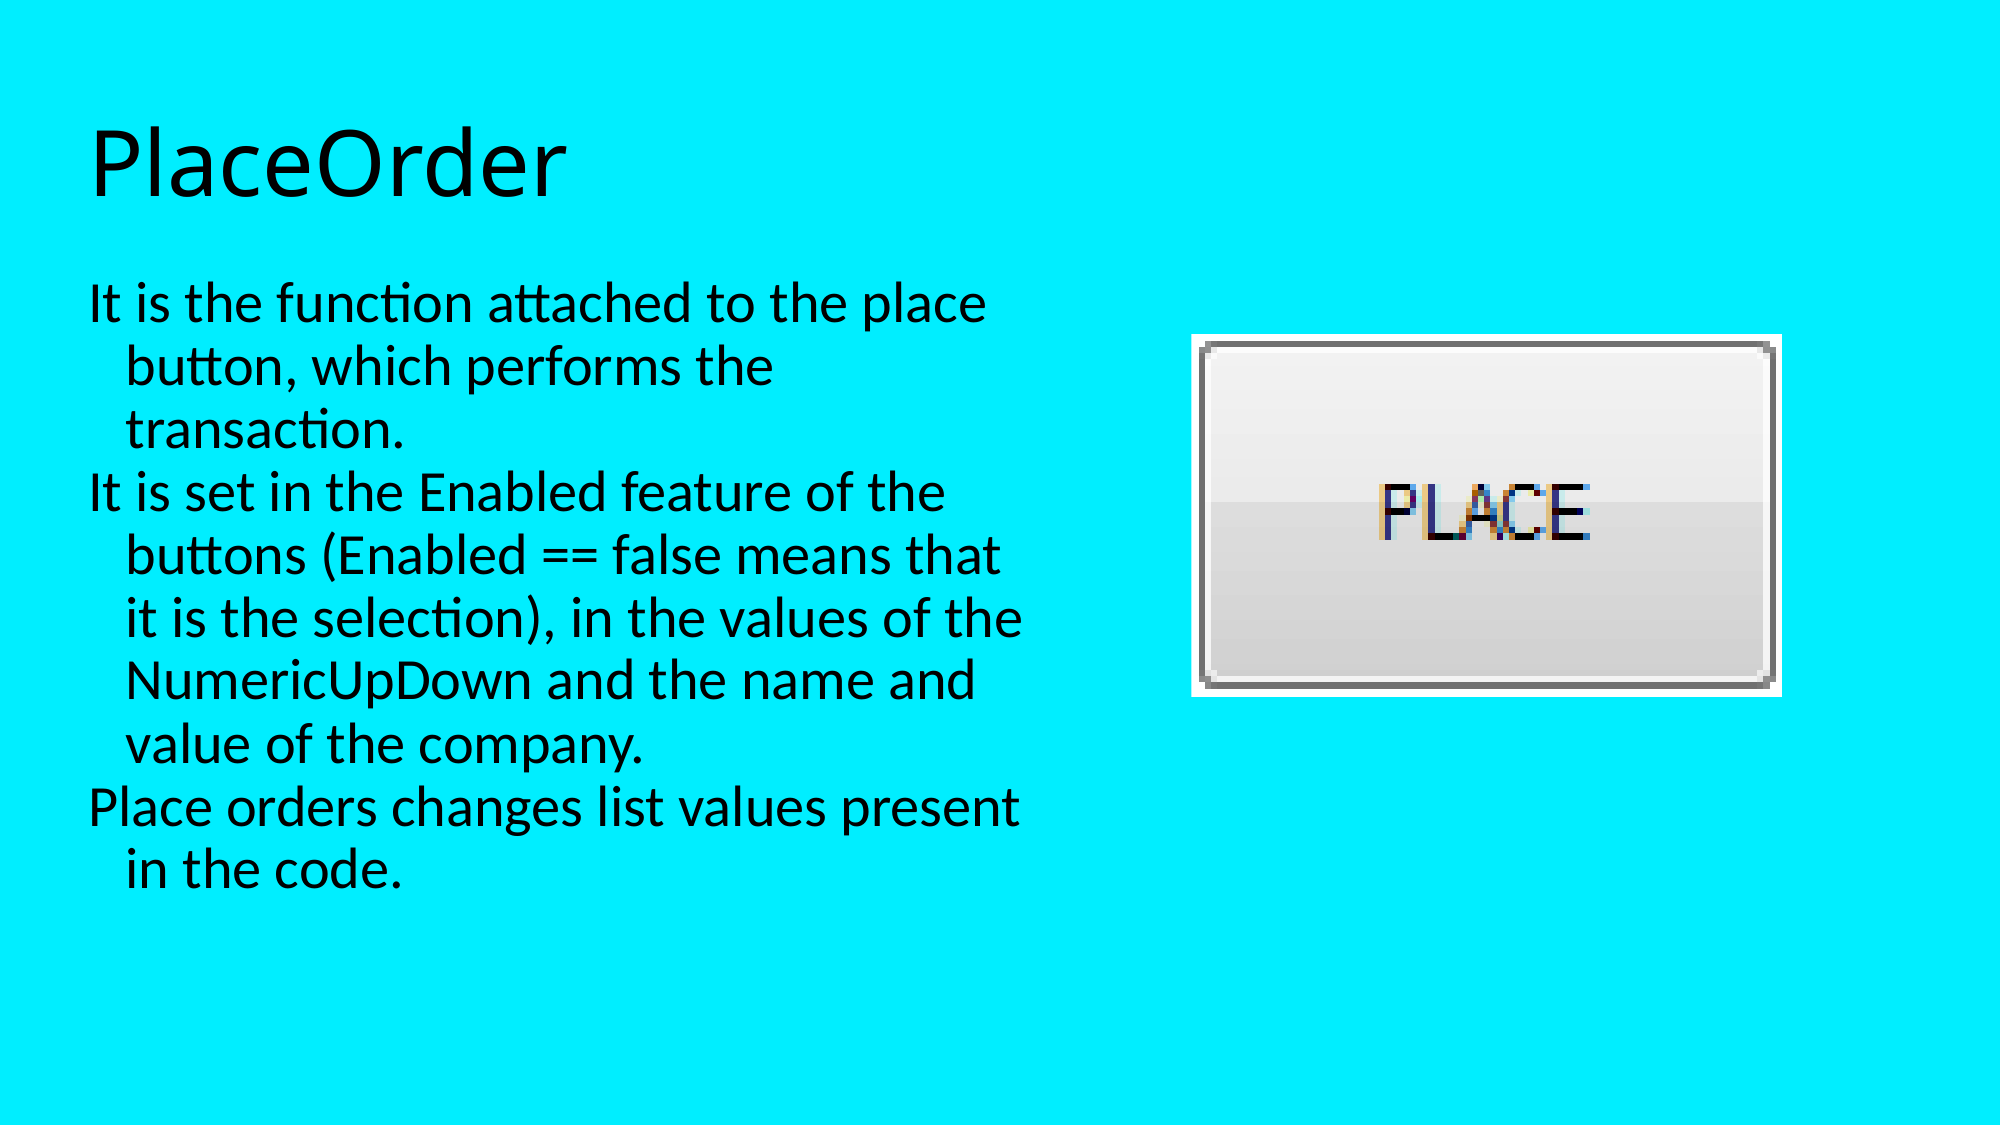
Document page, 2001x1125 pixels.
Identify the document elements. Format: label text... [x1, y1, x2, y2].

list It is the function attached to the place button, which performs the transaction. It is set in the Enabled feature of the buttons (Enabled == false means that it is the selection), in the values ​​of the NumericUpDown and the name and value of the company. Place orders changes list values ​​present in the code. [68, 252, 1056, 1000]
title PlaceOrder [68, 97, 1932, 223]
picture [1191, 334, 1782, 697]
